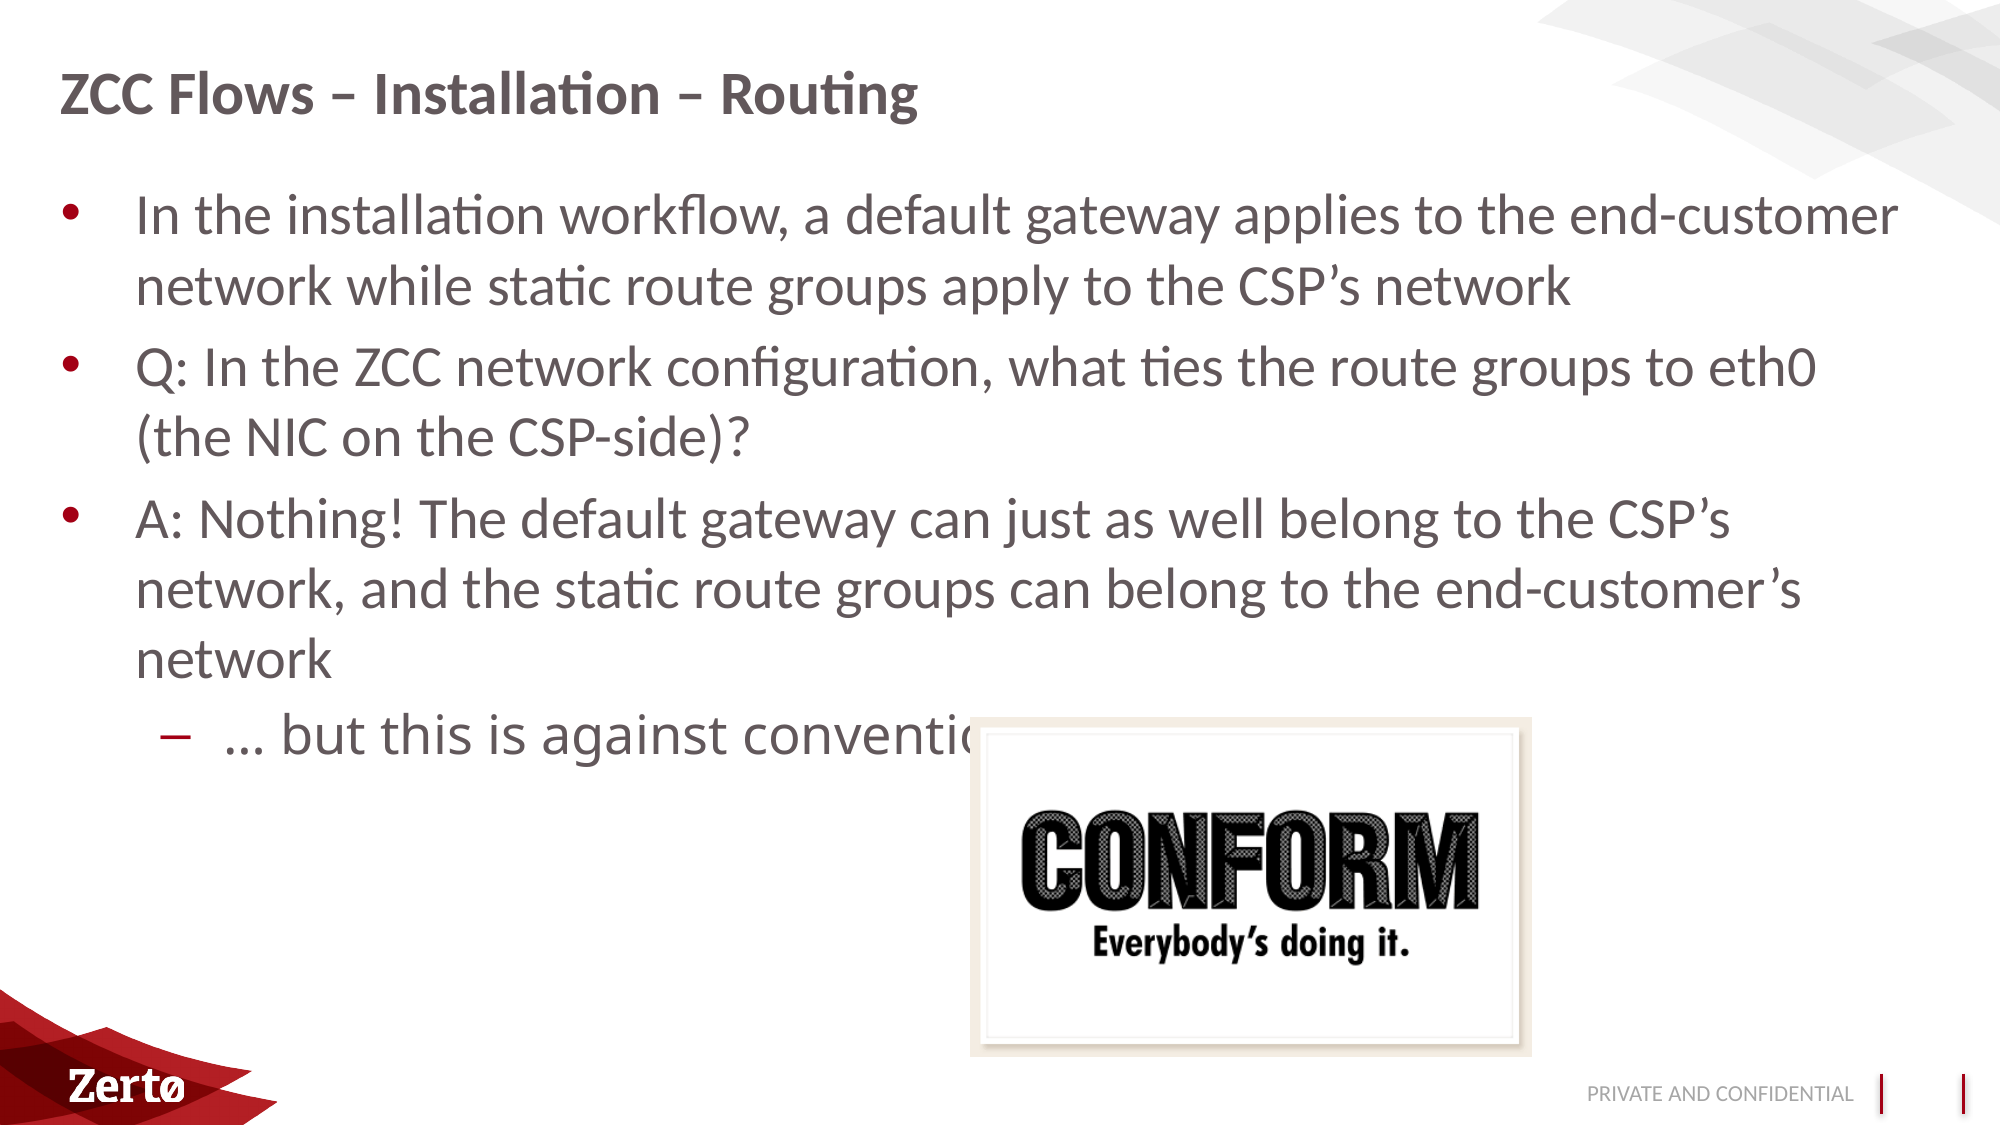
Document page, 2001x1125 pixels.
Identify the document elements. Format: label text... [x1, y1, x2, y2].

title ZCC Flows – Installation – Routing [45, 45, 1940, 135]
picture [535, 0, 2000, 684]
picture [0, 853, 278, 1125]
picture [970, 717, 1532, 1057]
list In the installation workflow, a default gateway applies to the end-customer network while static route groups apply to the CSP’s network Q: In the ZCC network configuration, what ties the route groups to eth0 (the NIC on the CSP-side)? A: Nothing! The default gateway can just as well belong to the CSP’s network, and the static route groups can belong to the end-customer’s network … but this is against convention. [45, 169, 1940, 1005]
